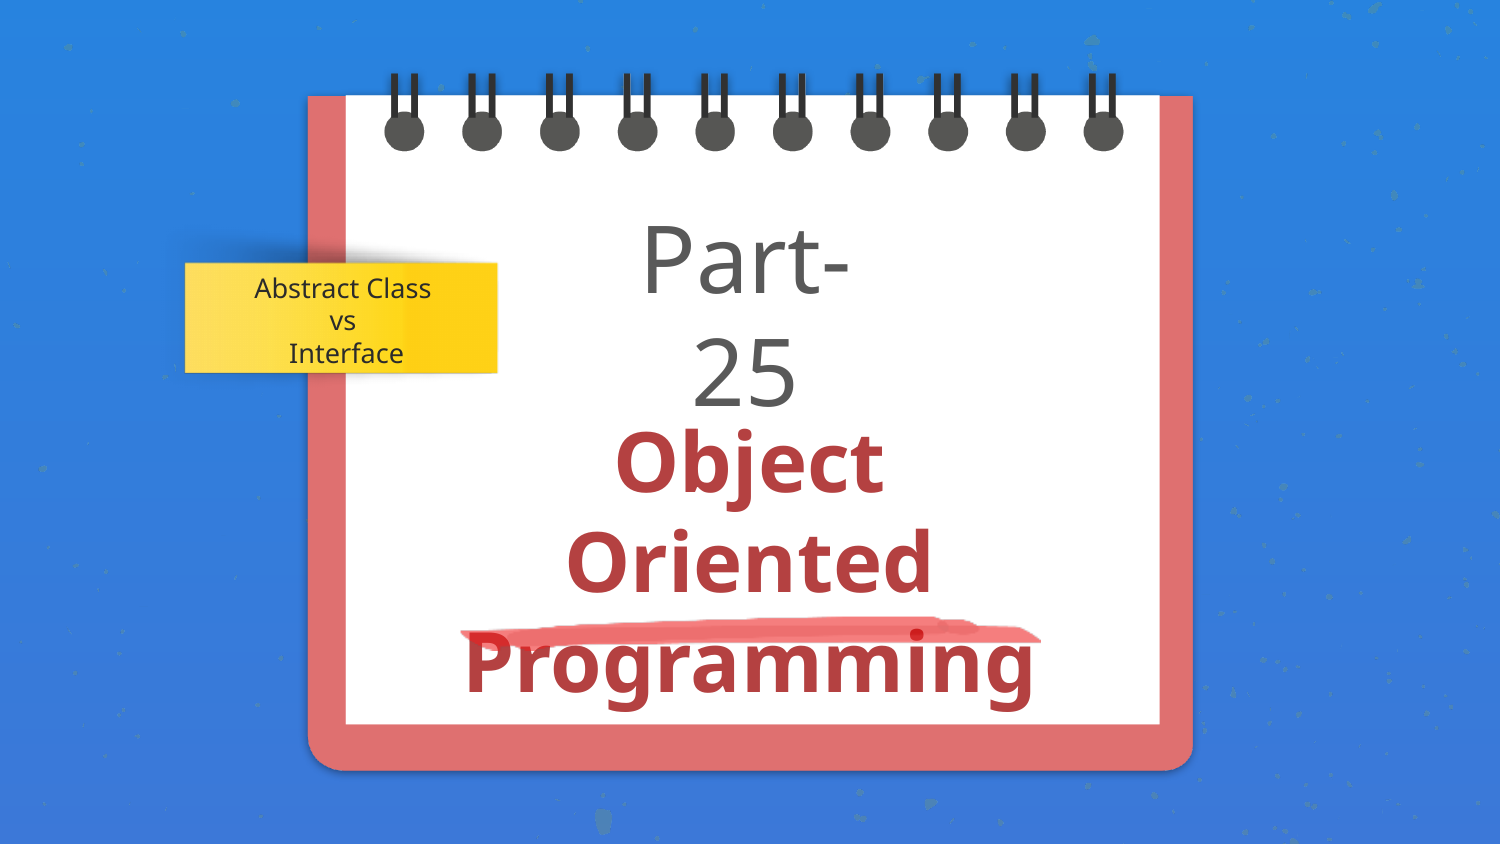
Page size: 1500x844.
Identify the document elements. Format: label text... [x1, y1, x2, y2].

title Part-25 [573, 230, 918, 395]
title Object Oriented Programming [438, 394, 1062, 529]
picture [130, 73, 1193, 771]
